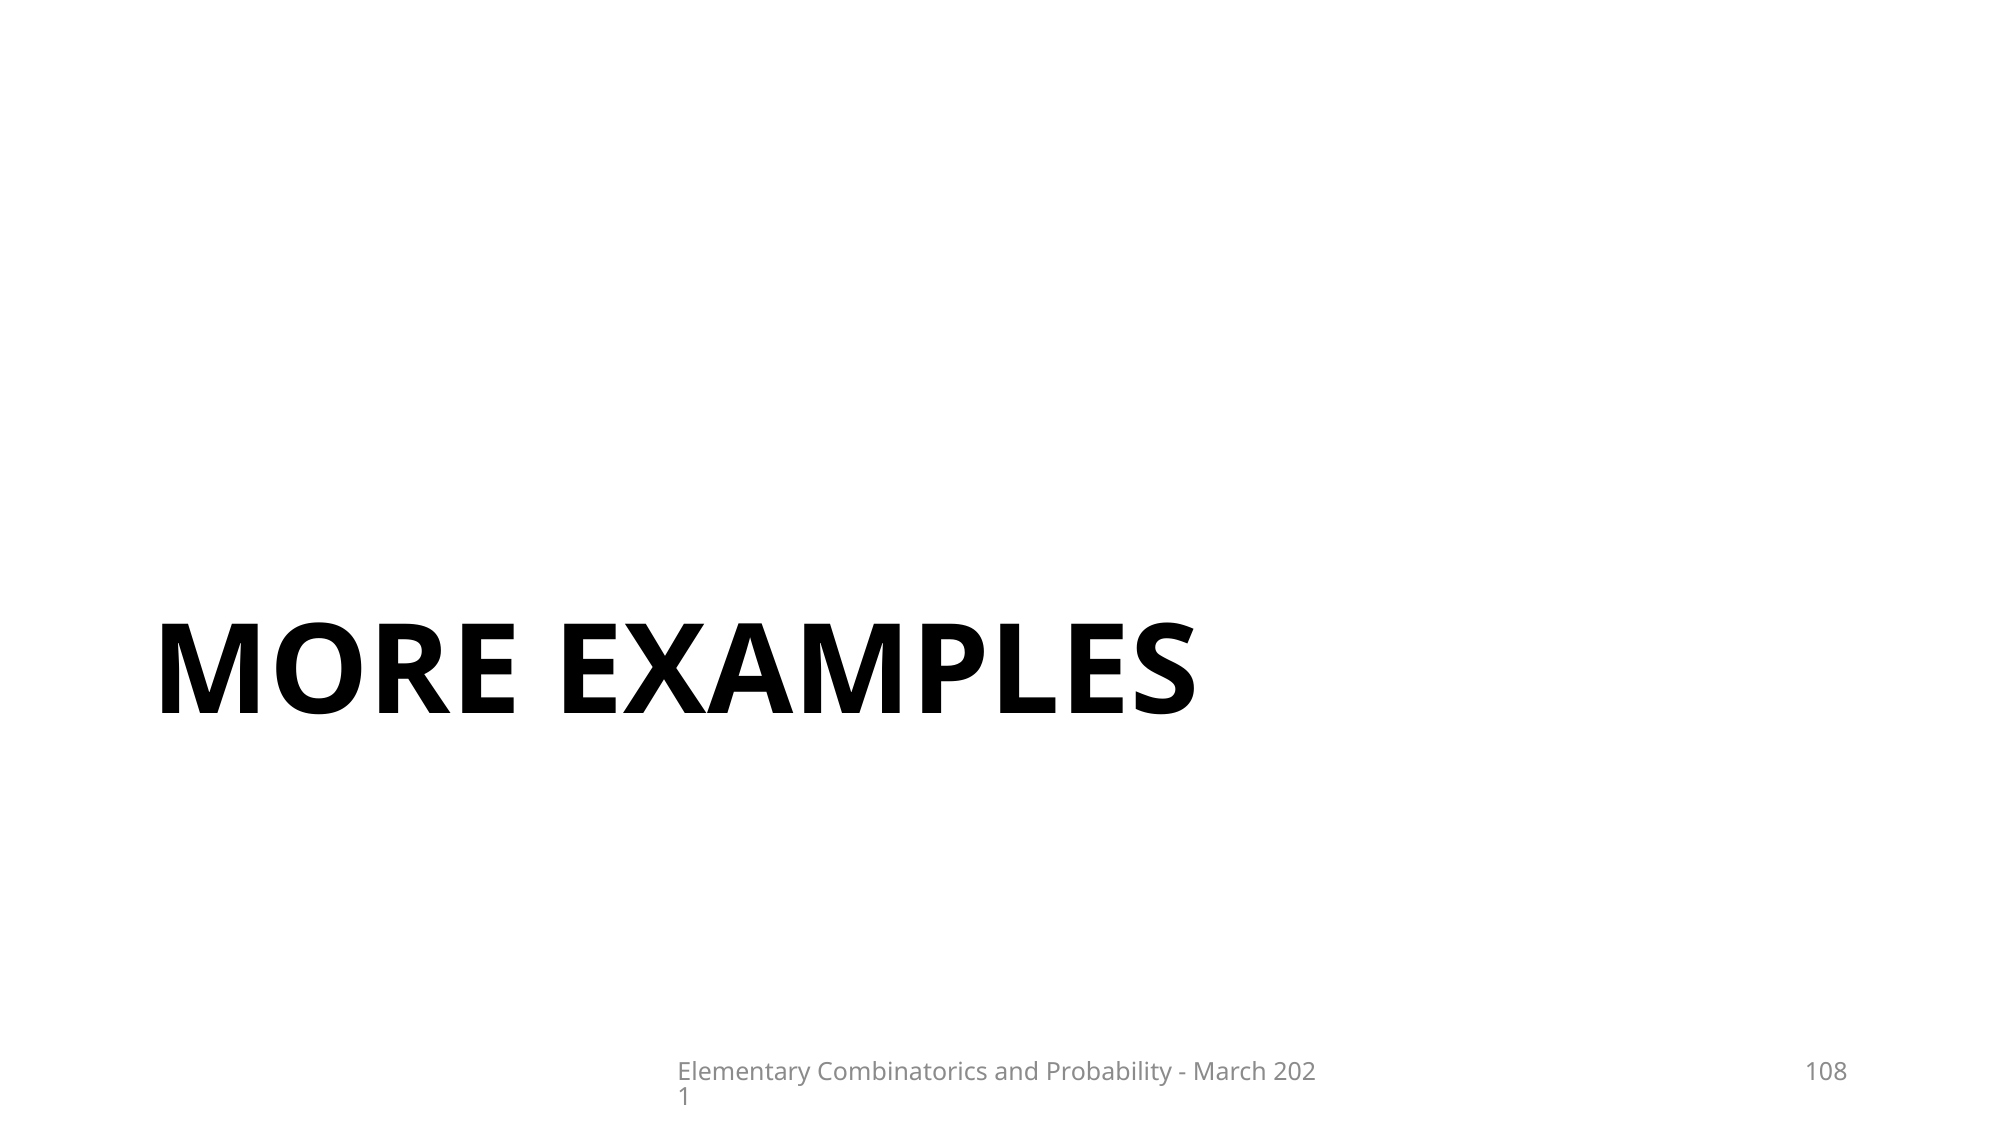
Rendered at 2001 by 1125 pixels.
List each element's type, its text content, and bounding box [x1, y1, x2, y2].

title More examples [136, 280, 1862, 749]
footer Elementary Combinatorics and Probability - March 2021 [662, 1042, 1338, 1103]
slide_number 108 [1412, 1042, 1863, 1103]
